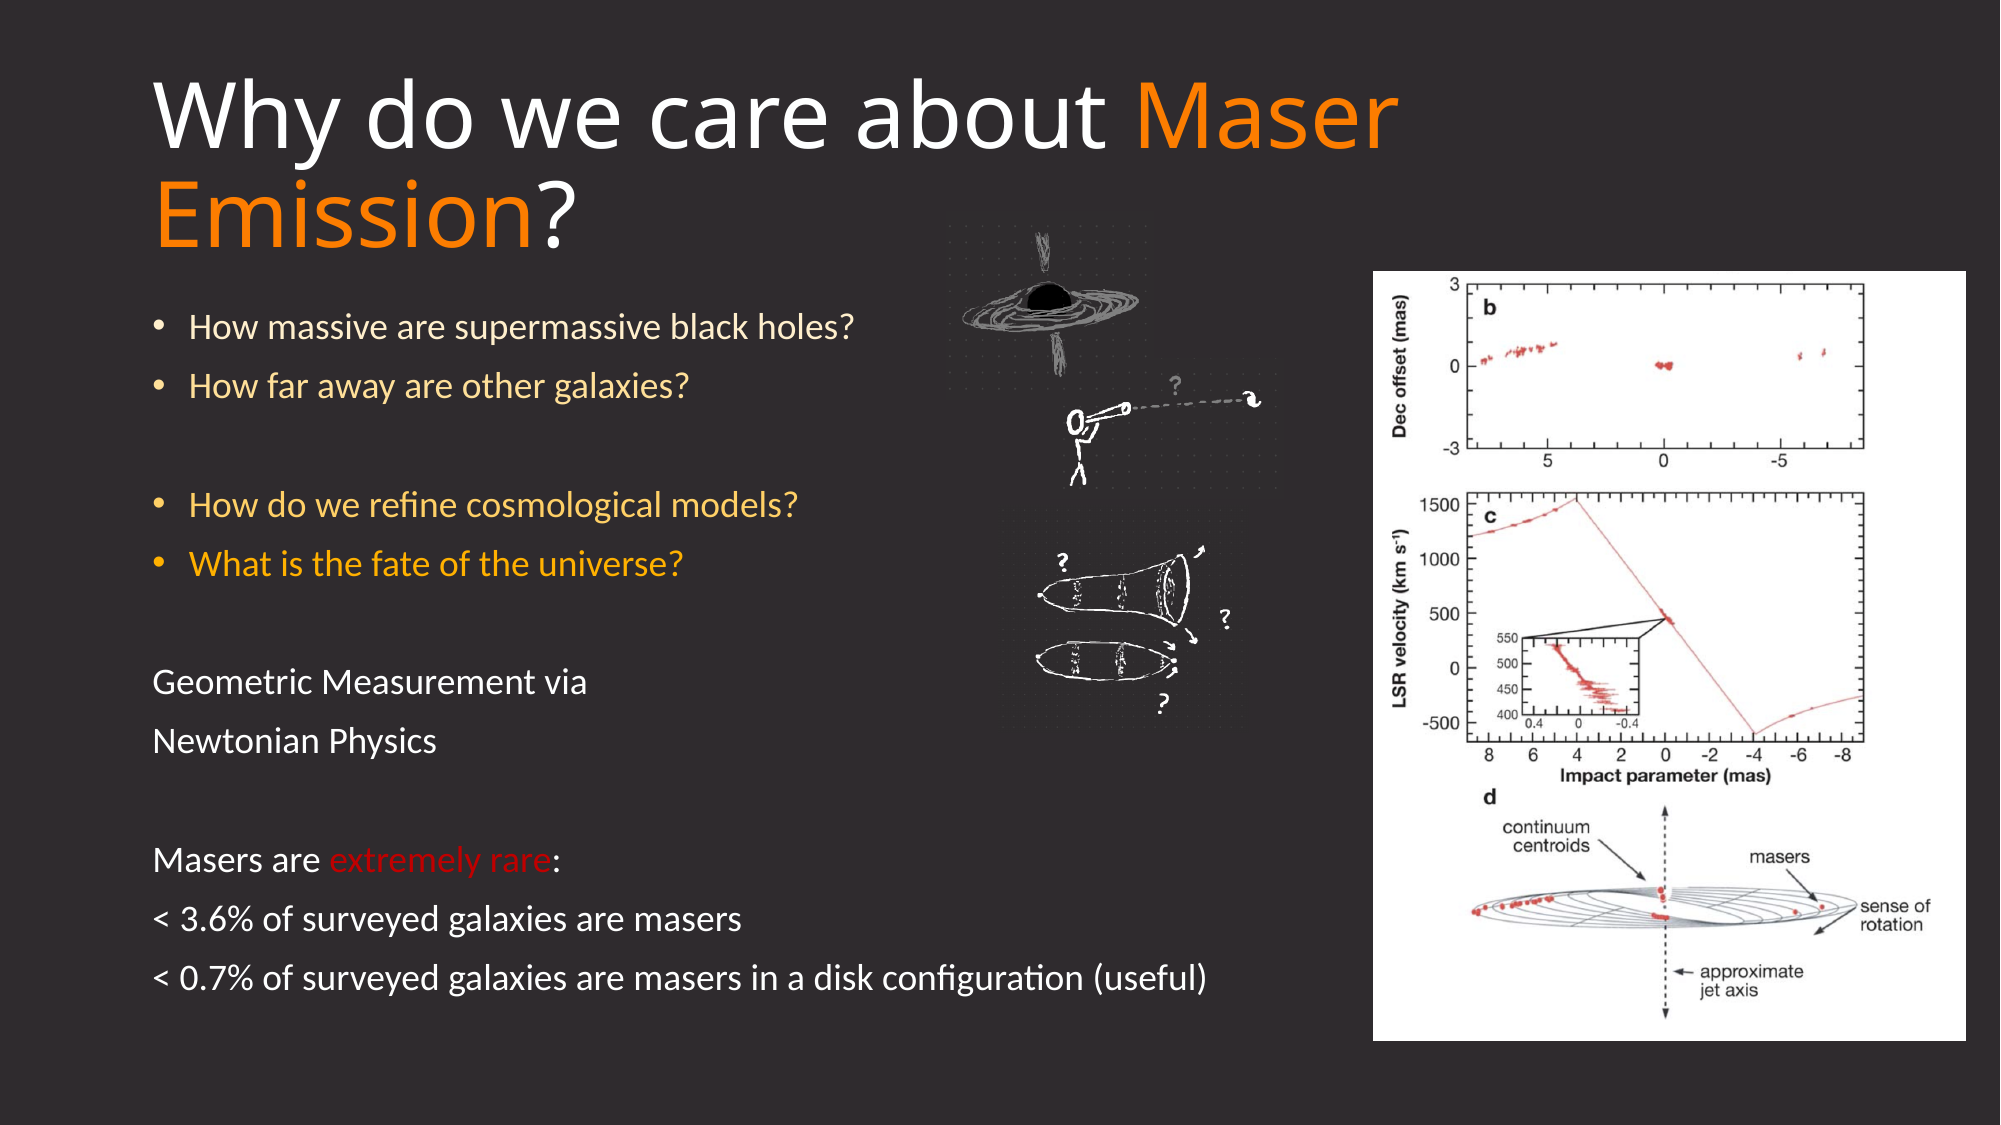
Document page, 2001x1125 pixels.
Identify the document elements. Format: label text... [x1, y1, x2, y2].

picture [1373, 271, 1966, 1041]
title Why do we care about Maser Emission? [137, 59, 1863, 278]
picture [998, 505, 1249, 733]
picture [946, 211, 1284, 499]
list How massive are supermassive black holes? How far away are other galaxies? How do we refine cosmological models? What is the fate of the universe? Geometric Measurement via Newtonian Physics Masers are extremely rare: < 3.6% of surveyed galaxies are masers < 0.7% of surveyed galaxies are masers in a disk configuration (useful) [137, 299, 1373, 1014]
